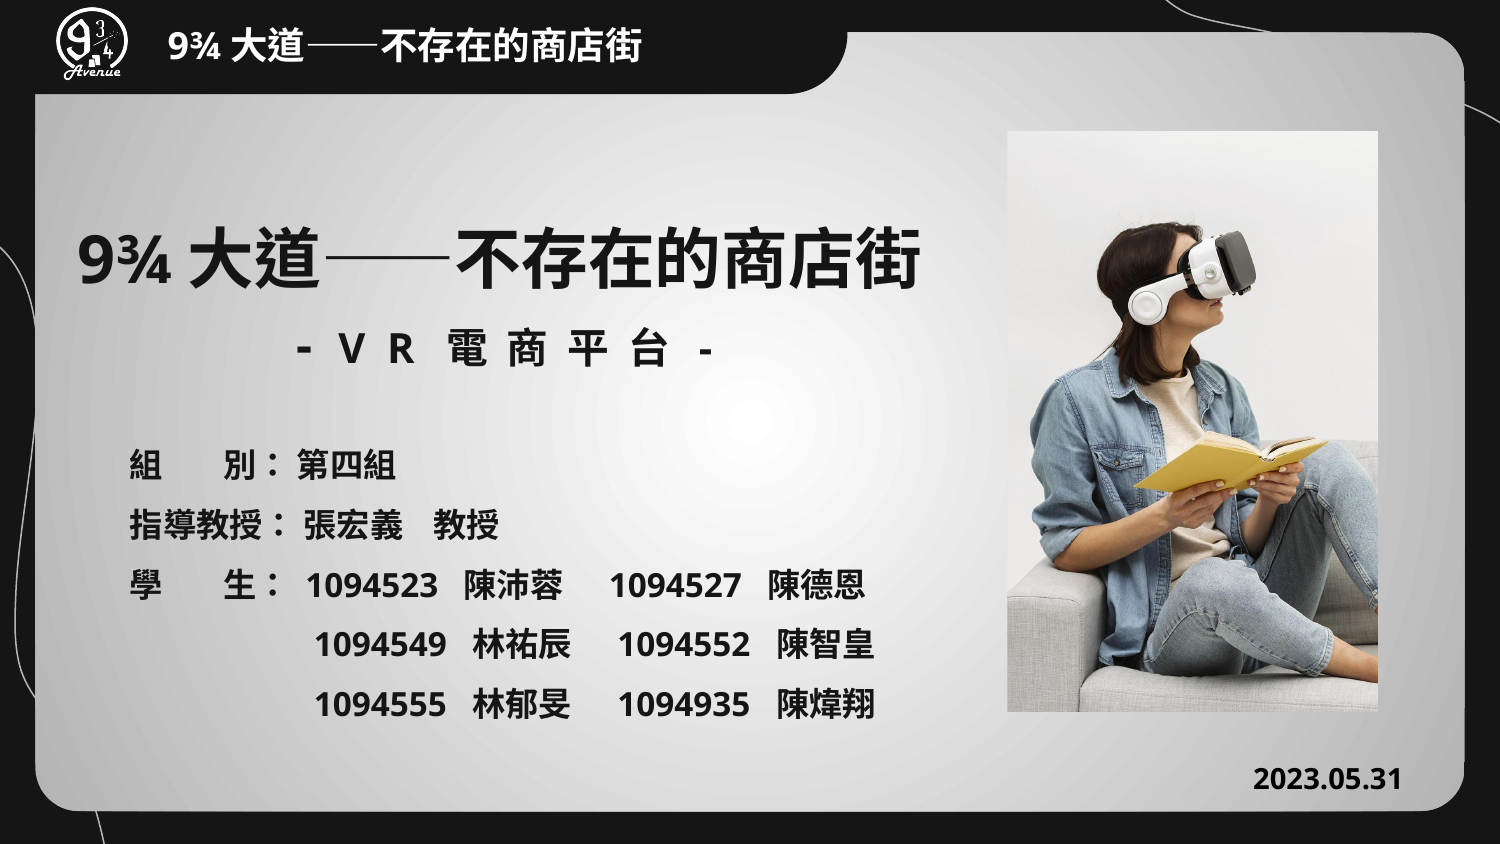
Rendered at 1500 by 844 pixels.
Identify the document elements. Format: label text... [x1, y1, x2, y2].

picture [1007, 131, 1379, 713]
picture [56, 6, 128, 84]
text_box 2023.05.31 [1238, 752, 1500, 803]
title 9¾大道——不存在的商店街 - V R 電 商 平 台 - [56, 127, 944, 466]
text_box 9¾大道——不存在的商店街 [152, 14, 903, 75]
subtitle 組 別： 第四組 指導教授： 張宏義 教授 學 生： 1094523 陳沛蓉 1094527 陳德恩 1094549 林祐辰 1094552 陳智皇 1094555 林郁旻 1094935 陳煒翔 [92, 386, 958, 762]
